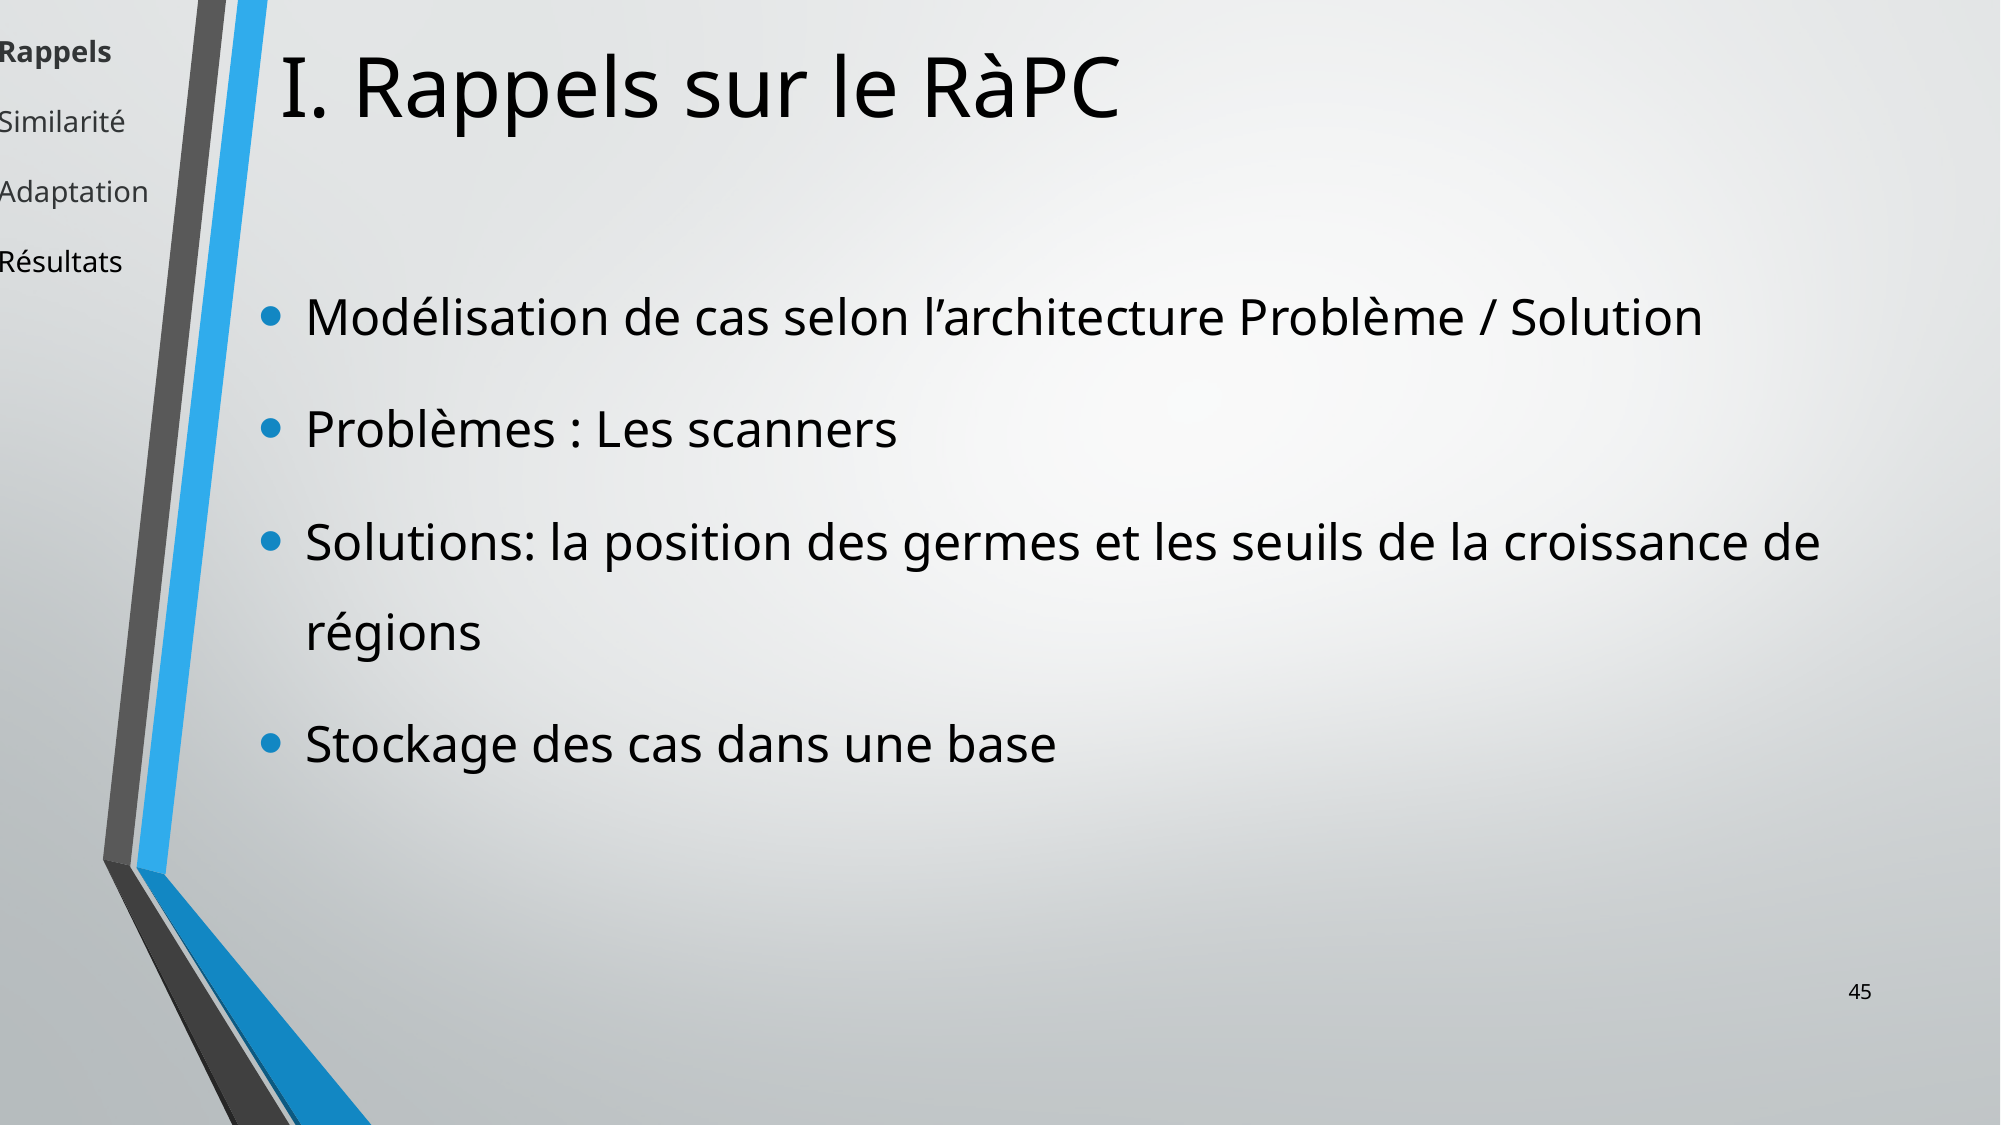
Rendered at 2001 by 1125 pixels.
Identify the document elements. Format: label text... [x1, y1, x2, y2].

list Modélisation de cas selon l’architecture Problème / Solution Problèmes : Les scanners Solutions: la position des germes et les seuils de la croissance de régions Stockage des cas dans une base [243, 165, 1887, 950]
slide_number 45 [1796, 962, 1887, 1023]
text_box Rappels Similarité Adaptation Résultats [0, 0, 165, 286]
title I. Rappels sur le RàPC [243, 19, 1887, 148]
